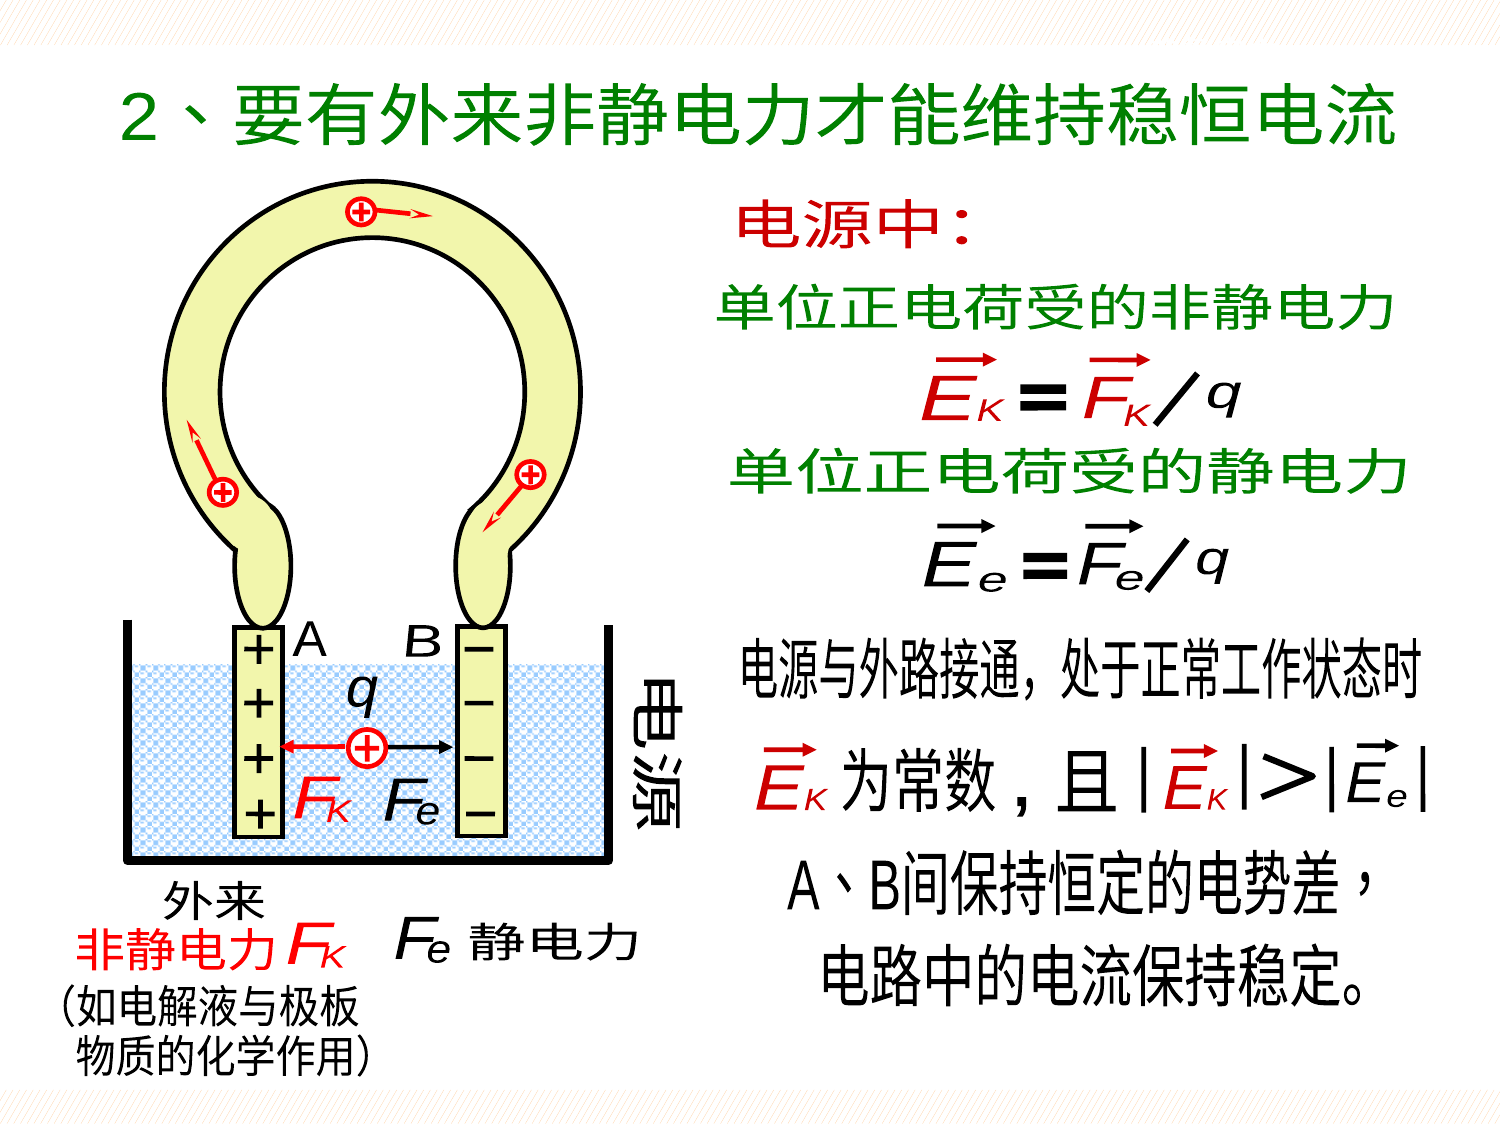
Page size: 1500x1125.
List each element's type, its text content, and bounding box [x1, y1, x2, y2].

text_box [716, 198, 1406, 593]
text_box [0, 1089, 1500, 1124]
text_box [482, 461, 545, 533]
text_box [63, 880, 369, 1077]
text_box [384, 746, 637, 964]
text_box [347, 198, 434, 226]
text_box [127, 619, 683, 861]
text_box [0, 0, 927, 46]
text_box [164, 180, 581, 629]
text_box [186, 419, 237, 506]
title 非静电力 [927, 0, 1500, 103]
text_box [279, 676, 387, 823]
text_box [742, 637, 1424, 1007]
